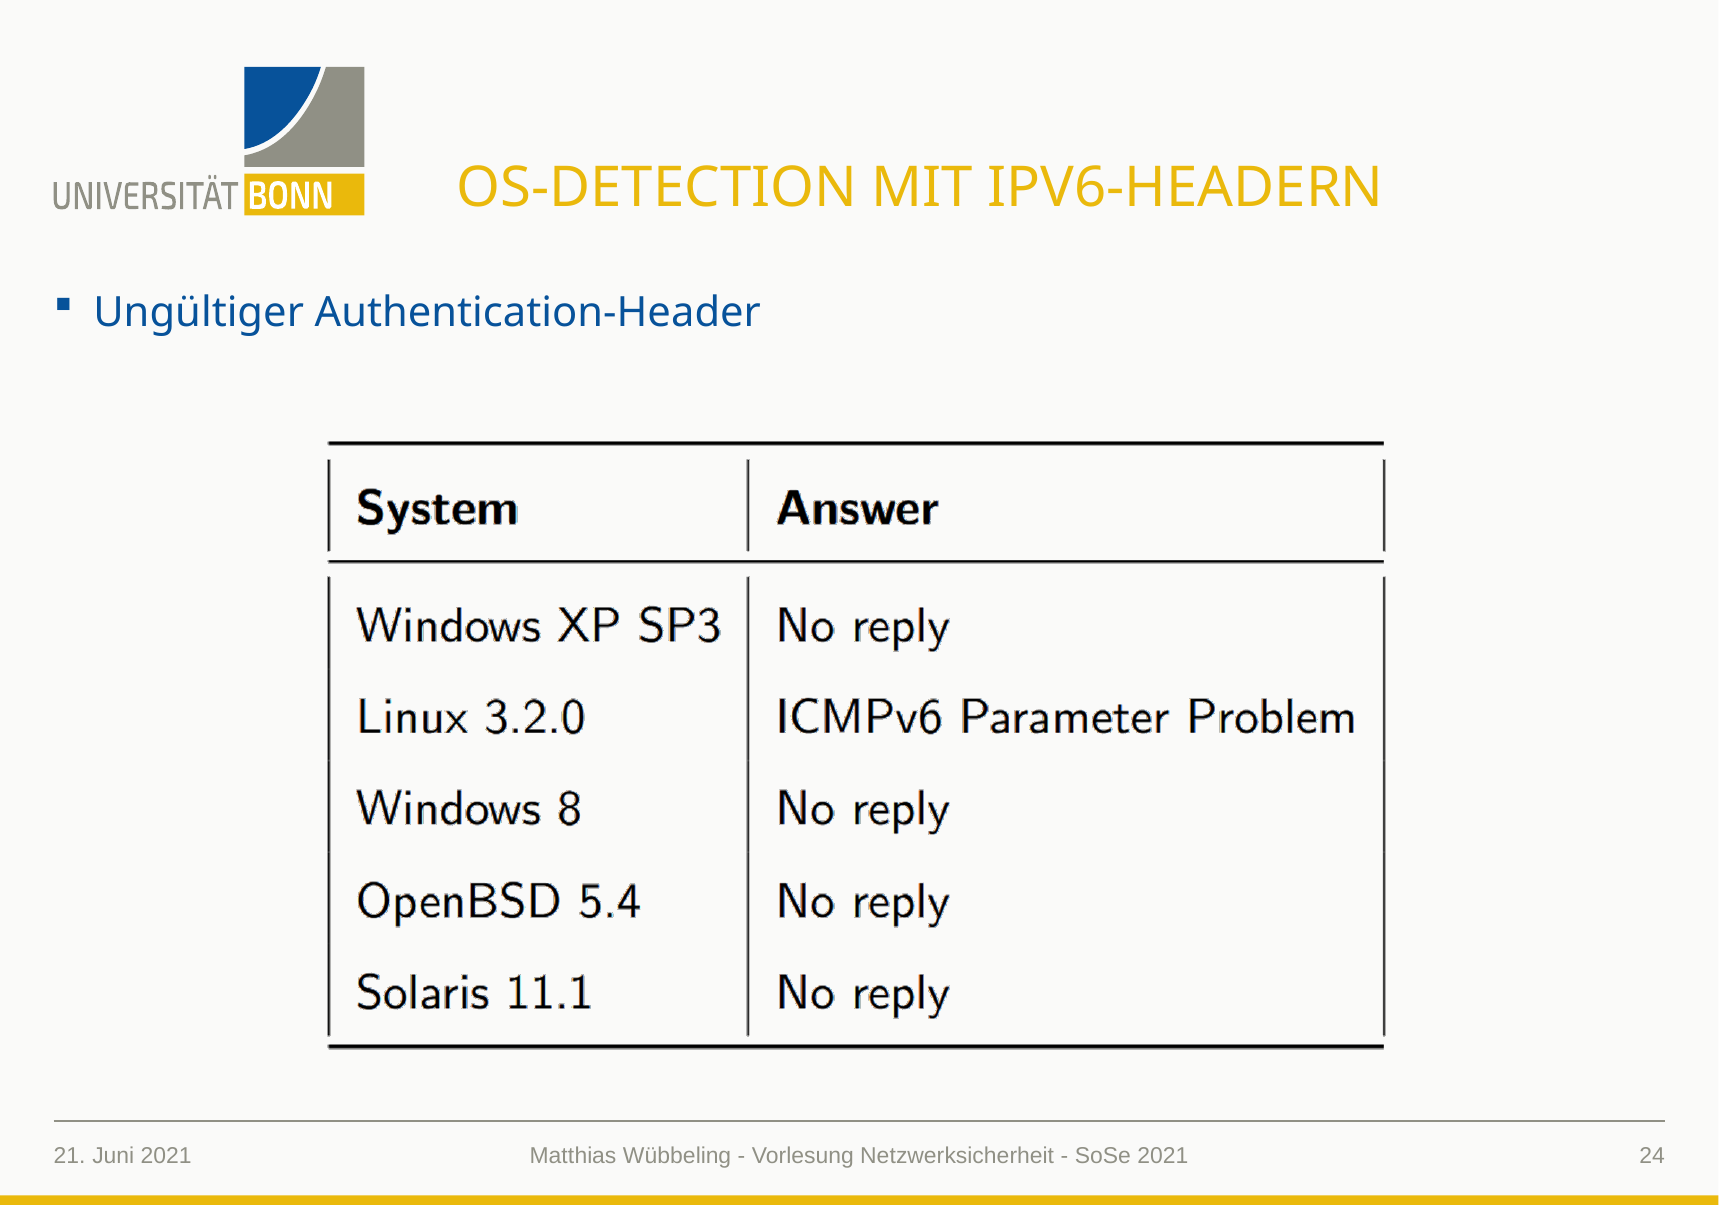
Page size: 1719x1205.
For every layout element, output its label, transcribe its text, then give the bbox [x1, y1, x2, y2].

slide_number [53, 1121, 215, 1189]
list Ungültiger Authentication-Header [53, 284, 1665, 1055]
slide_number 24 [1557, 1121, 1665, 1189]
picture [317, 428, 1399, 1063]
title OS-Detection mit IPv6-Headern [456, 67, 1665, 218]
footer Matthias Wübbeling - Vorlesung Netzwerksicherheit - SoSe 2021 [389, 1121, 1329, 1189]
